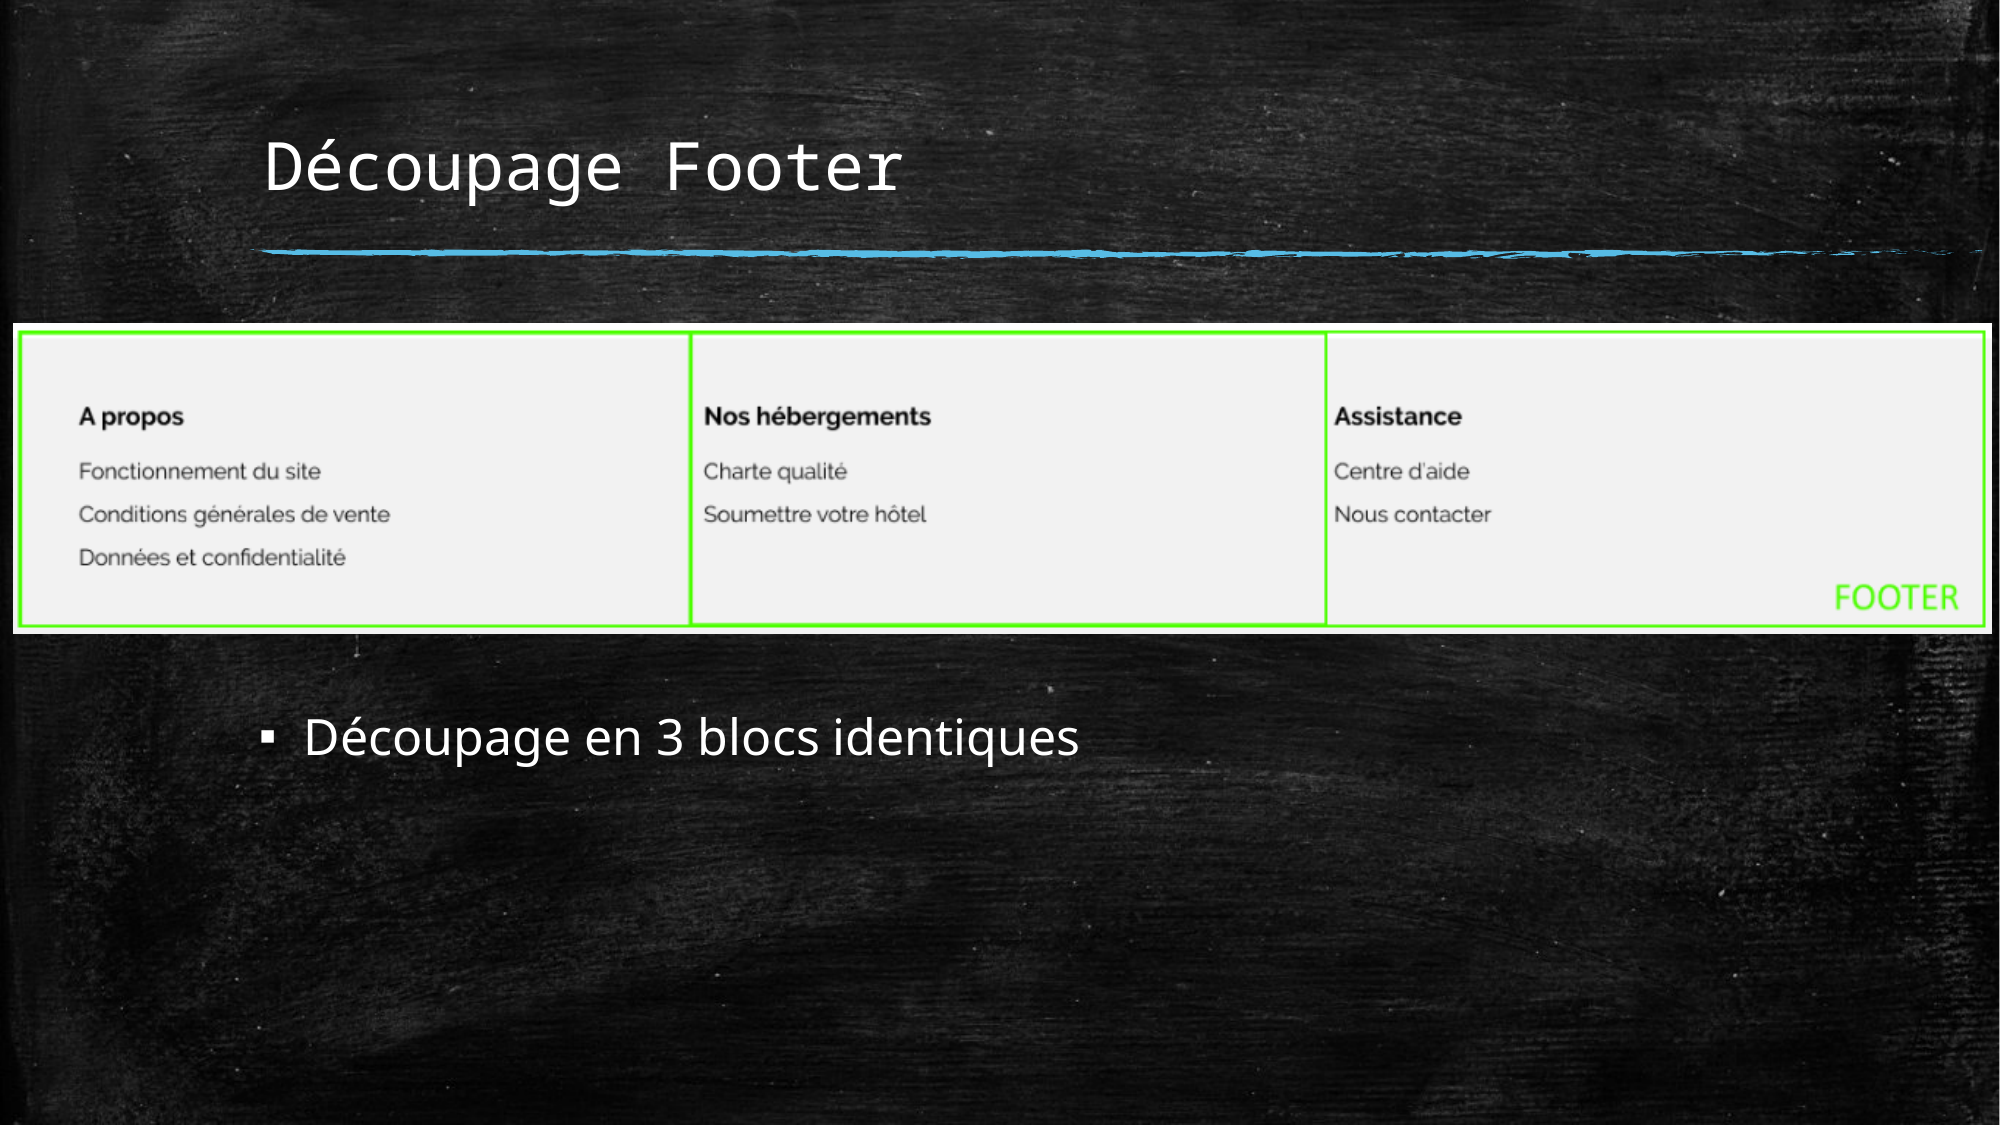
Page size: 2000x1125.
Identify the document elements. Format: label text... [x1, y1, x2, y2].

picture [13, 323, 1992, 634]
list Découpage en 3 blocs identiques [243, 704, 1744, 1096]
title Découpage Footer [249, 45, 1750, 213]
